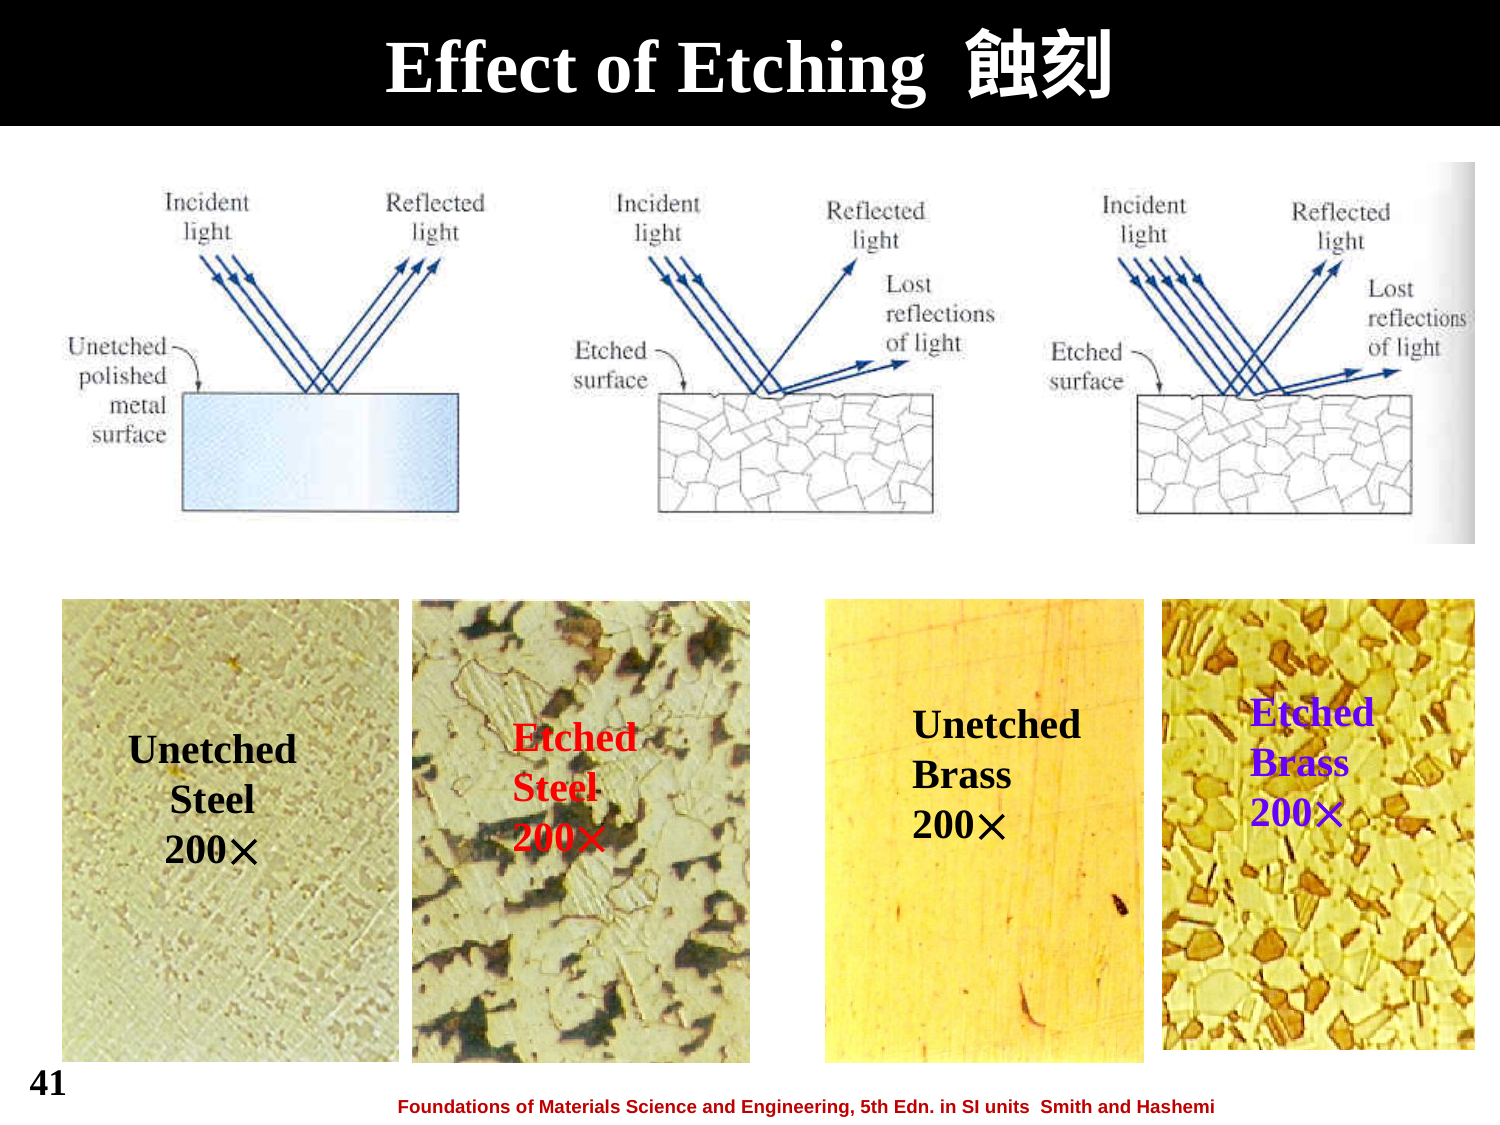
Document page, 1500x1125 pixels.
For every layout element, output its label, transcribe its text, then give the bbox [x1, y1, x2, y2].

picture [1162, 599, 1476, 1051]
picture [62, 599, 399, 1062]
slide_number 41 [0, 1049, 83, 1125]
picture [49, 162, 1476, 545]
picture [824, 599, 1145, 1063]
title Effect of Etching 蝕刻 [0, 0, 1500, 126]
picture [412, 599, 751, 1063]
